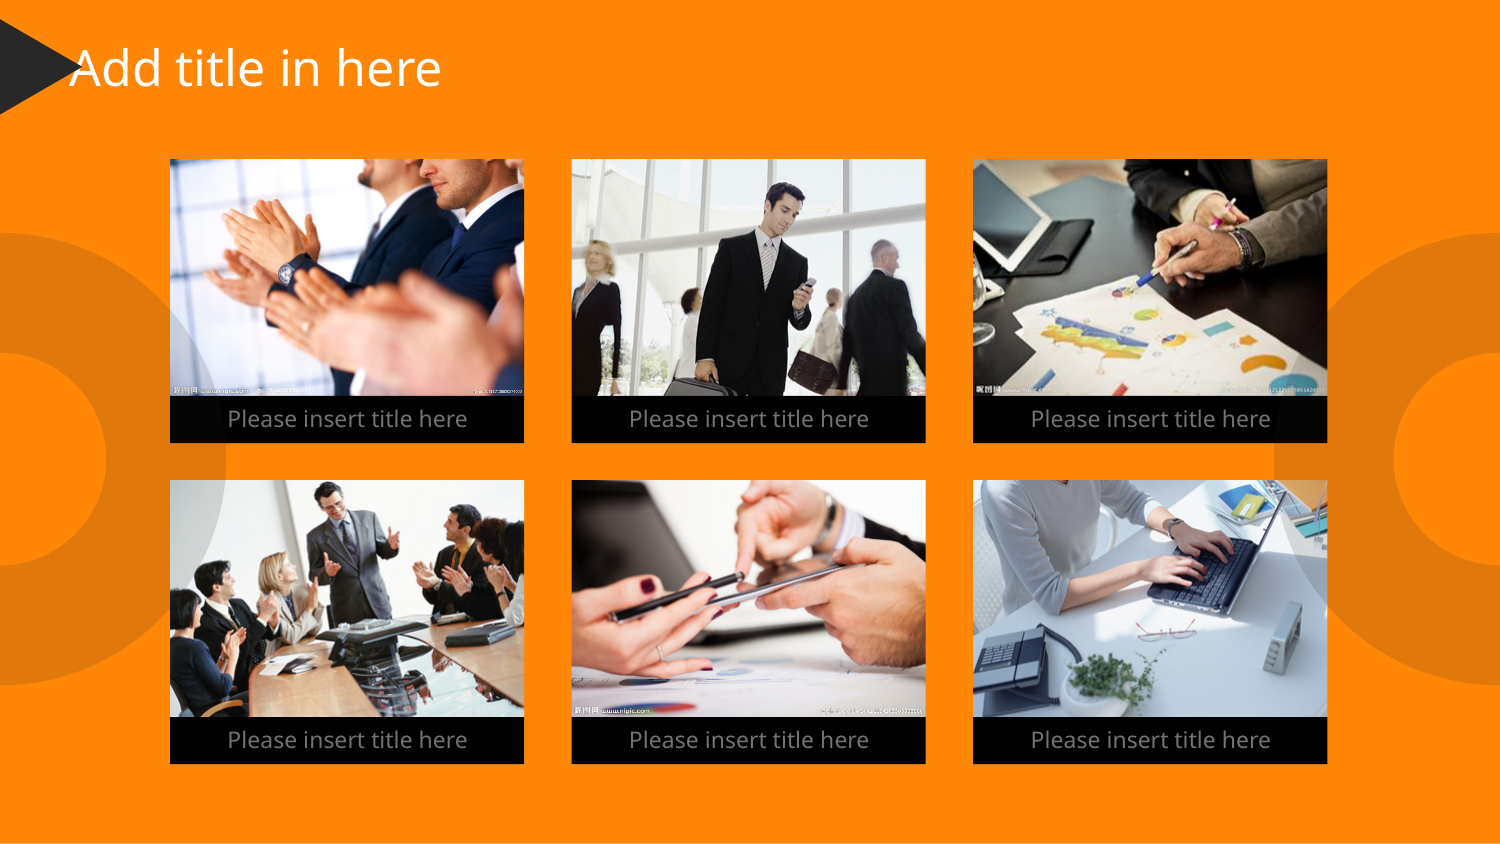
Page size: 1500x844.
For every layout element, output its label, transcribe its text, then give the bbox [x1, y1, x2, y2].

text_box [0, 0, 1500, 844]
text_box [571, 159, 928, 444]
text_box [973, 159, 1329, 444]
text_box [0, 19, 83, 115]
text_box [170, 159, 526, 444]
text_box [0, 232, 227, 686]
text_box Add title in here [54, 29, 459, 104]
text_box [170, 480, 526, 765]
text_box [571, 480, 928, 765]
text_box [973, 480, 1329, 765]
text_box [1273, 232, 1500, 686]
